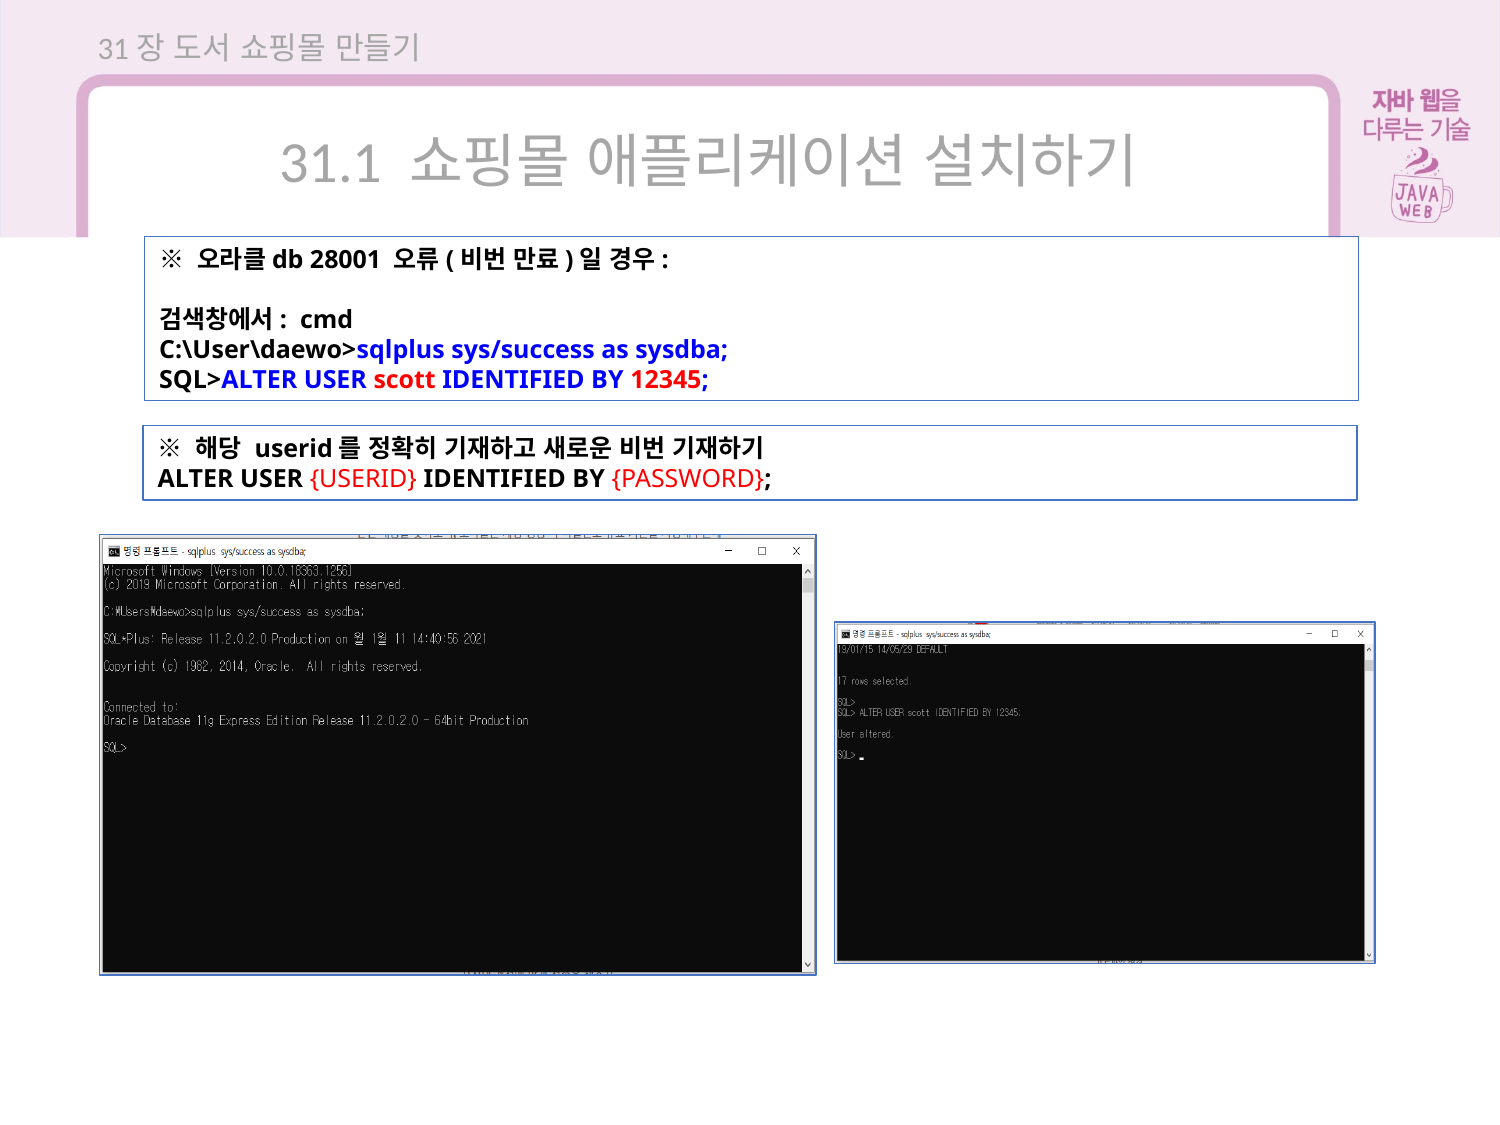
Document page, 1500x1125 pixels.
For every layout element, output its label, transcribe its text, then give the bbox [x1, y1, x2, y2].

text_box 31.1 쇼핑몰 애플리케이션 설치하기 [96, 117, 1321, 202]
text_box 31장 도서 쇼핑몰 만들기 [82, 0, 1133, 74]
text_box ※ 해당 userid를 정확히 기재하고 새로운 비번 기재하기 ALTER USER {USERID} IDENTIFIED BY {PASSWORD}; [142, 425, 1357, 501]
picture [0, 0, 1500, 1125]
text_box ※ 오라클db 28001 오류(비번 만료)일 경우: 검색창에서: cmd C:\User\daewo>sqlplus sys/success as sysdba; SQL>ALTER USER scott IDENTIFIED BY 12345; [144, 236, 1359, 401]
